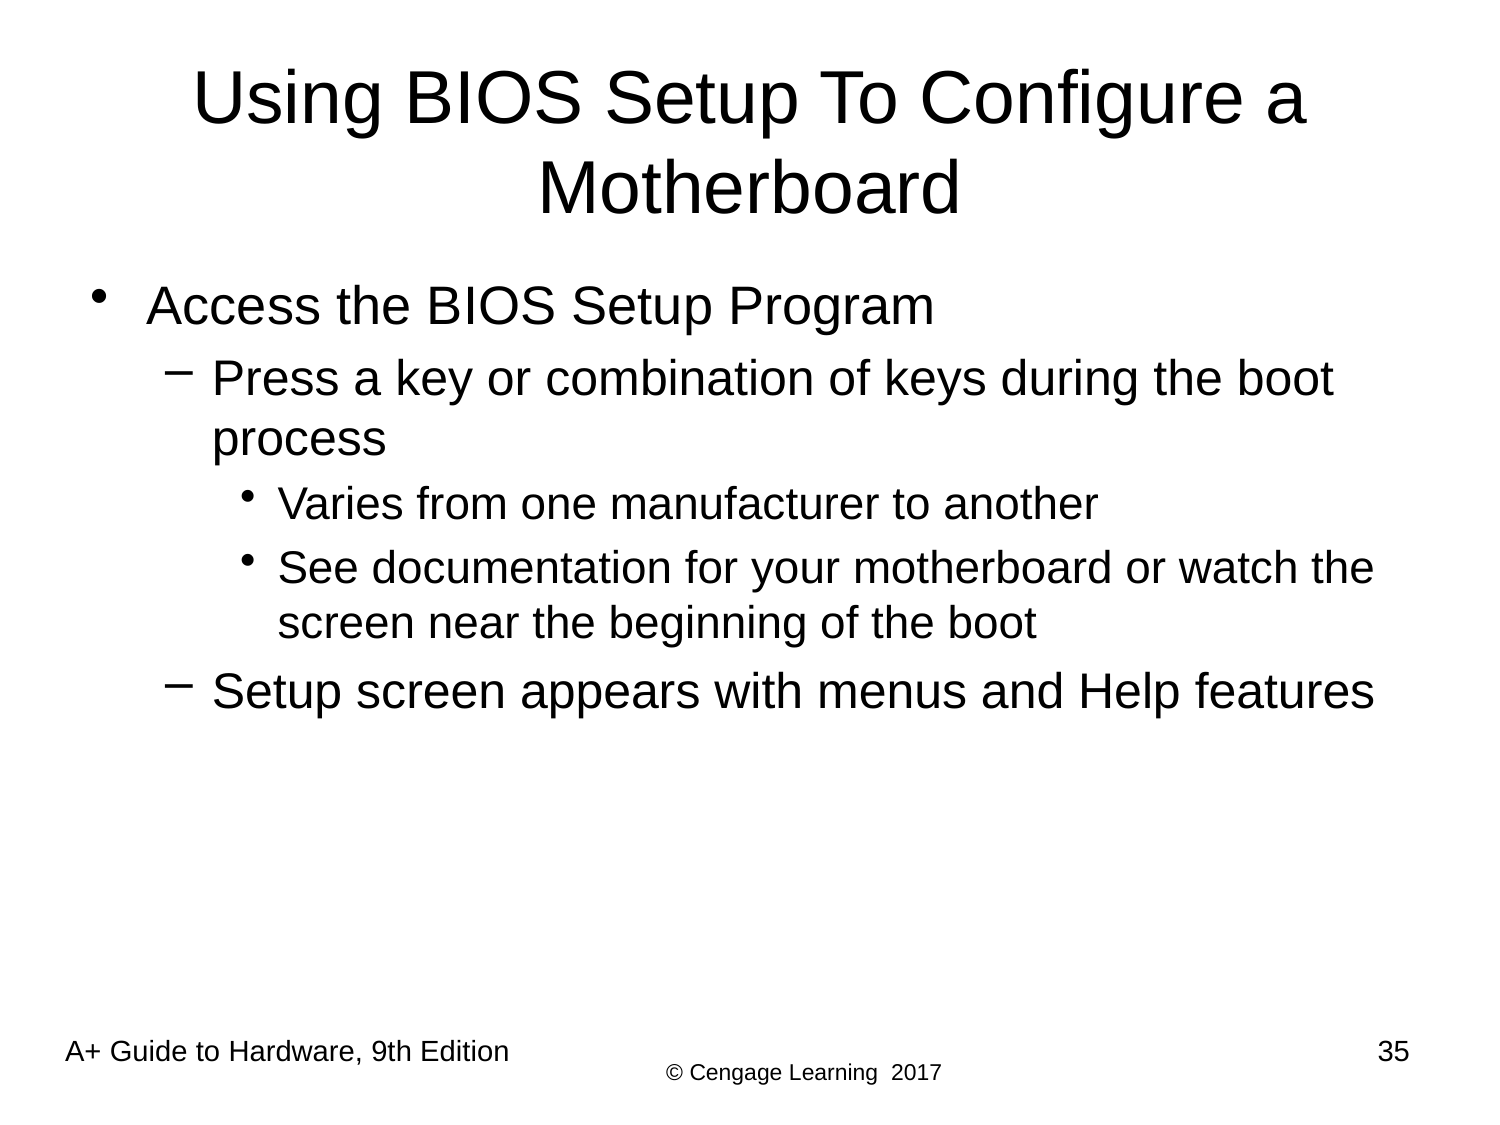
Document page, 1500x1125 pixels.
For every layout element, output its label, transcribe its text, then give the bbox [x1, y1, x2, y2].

footer A+ Guide to Hardware, 9th Edition [49, 1024, 613, 1104]
slide_number 35 [1074, 1024, 1426, 1103]
title Using BIOS Setup To Configure a Motherboard [75, 45, 1425, 233]
list Access the BIOS Setup Program Press a key or combination of keys during the boot process Varies from one manufacturer to another See documentation for your motherboard or watch the screen near the beginning of the boot Setup screen appears with menus and Help features [75, 262, 1425, 1005]
